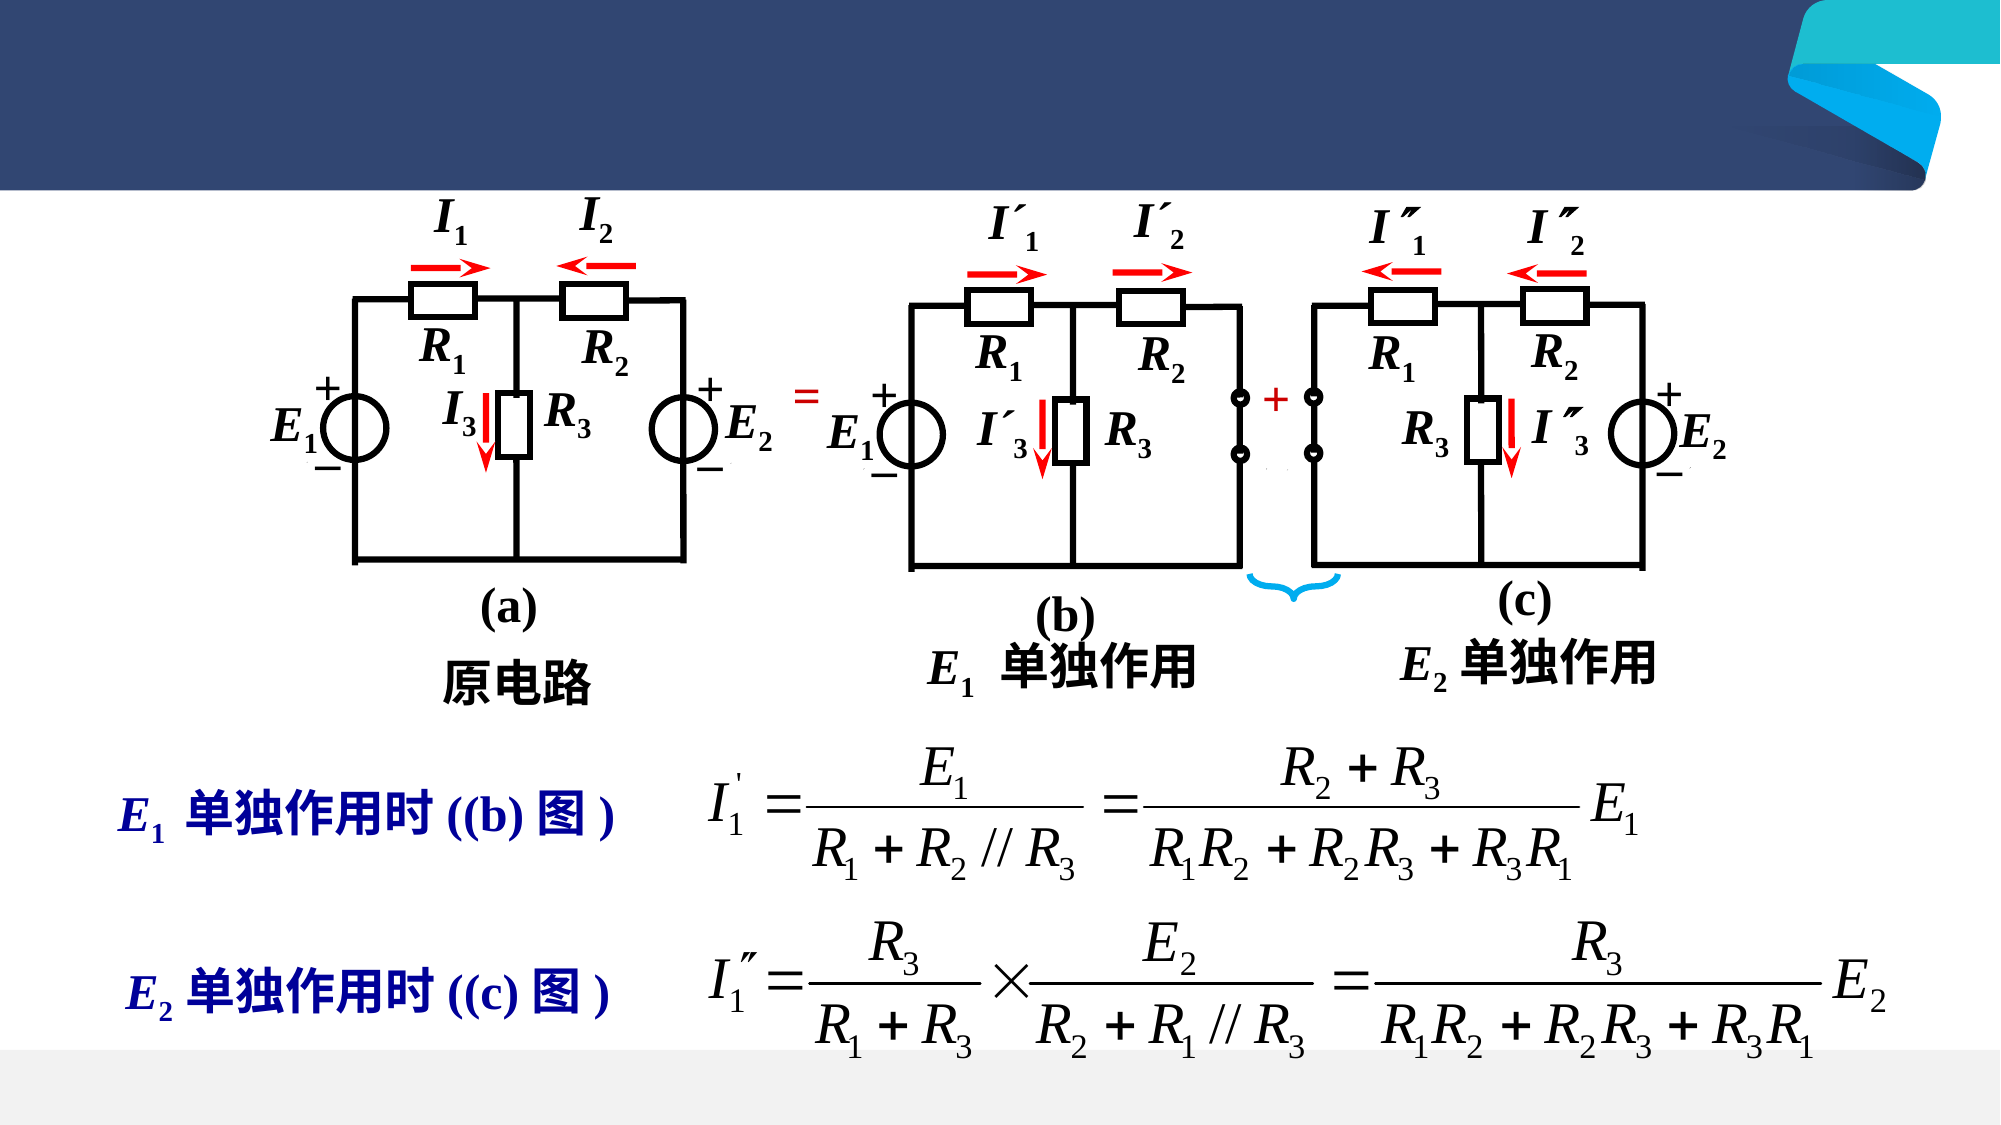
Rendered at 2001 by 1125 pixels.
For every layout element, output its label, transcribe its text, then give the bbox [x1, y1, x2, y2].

text_box 原电路 [427, 641, 608, 720]
text_box E1 单独作用时((b)图) [80, 773, 652, 857]
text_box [810, 183, 1288, 728]
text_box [1266, 185, 1744, 699]
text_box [697, 730, 1646, 894]
text_box = [789, 325, 810, 431]
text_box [697, 904, 1899, 1072]
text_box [254, 176, 789, 641]
text_box E2单独作用时((c)图) [78, 951, 658, 1035]
